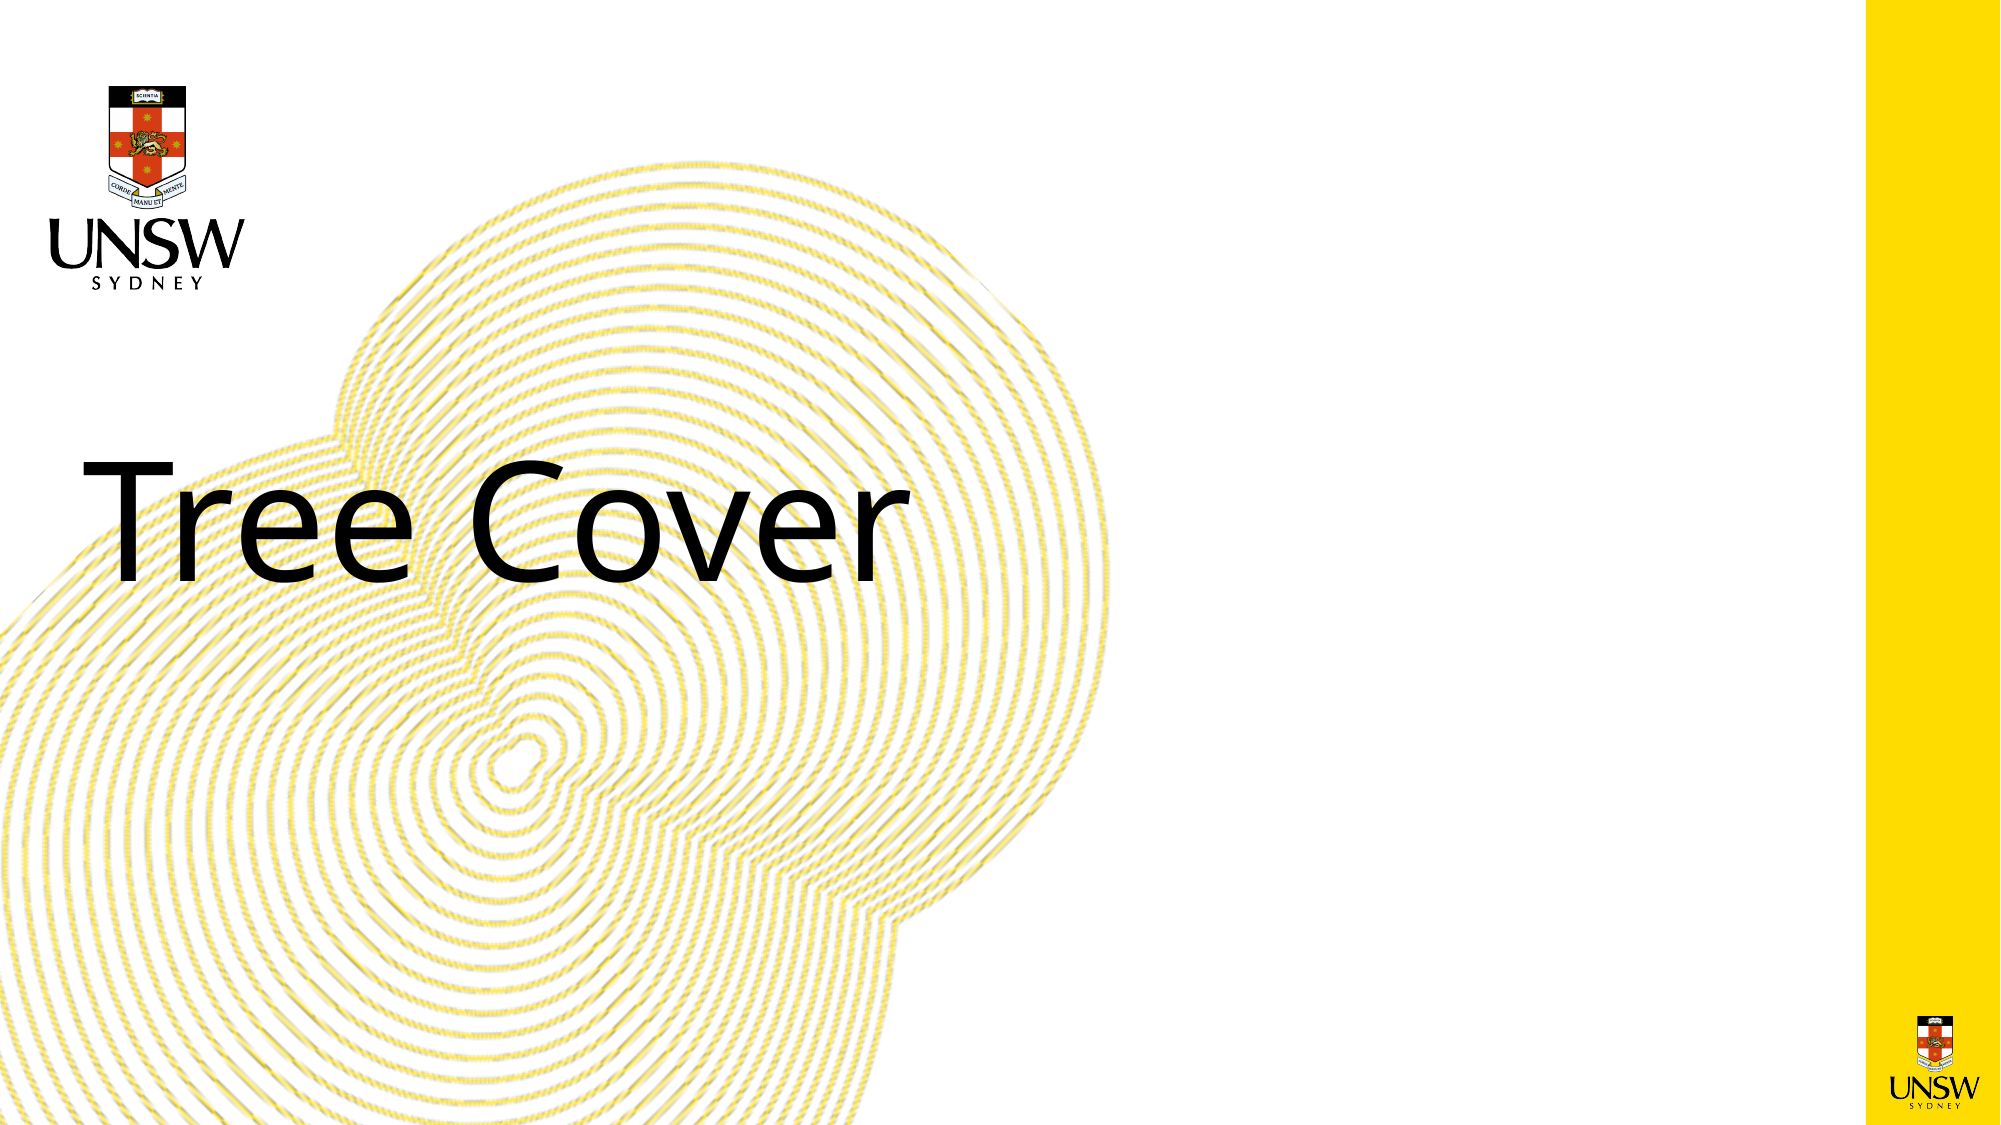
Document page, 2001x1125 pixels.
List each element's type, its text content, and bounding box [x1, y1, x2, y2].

title Tree Cover [67, 430, 1575, 850]
picture [1890, 1016, 1980, 1109]
picture [49, 86, 245, 290]
